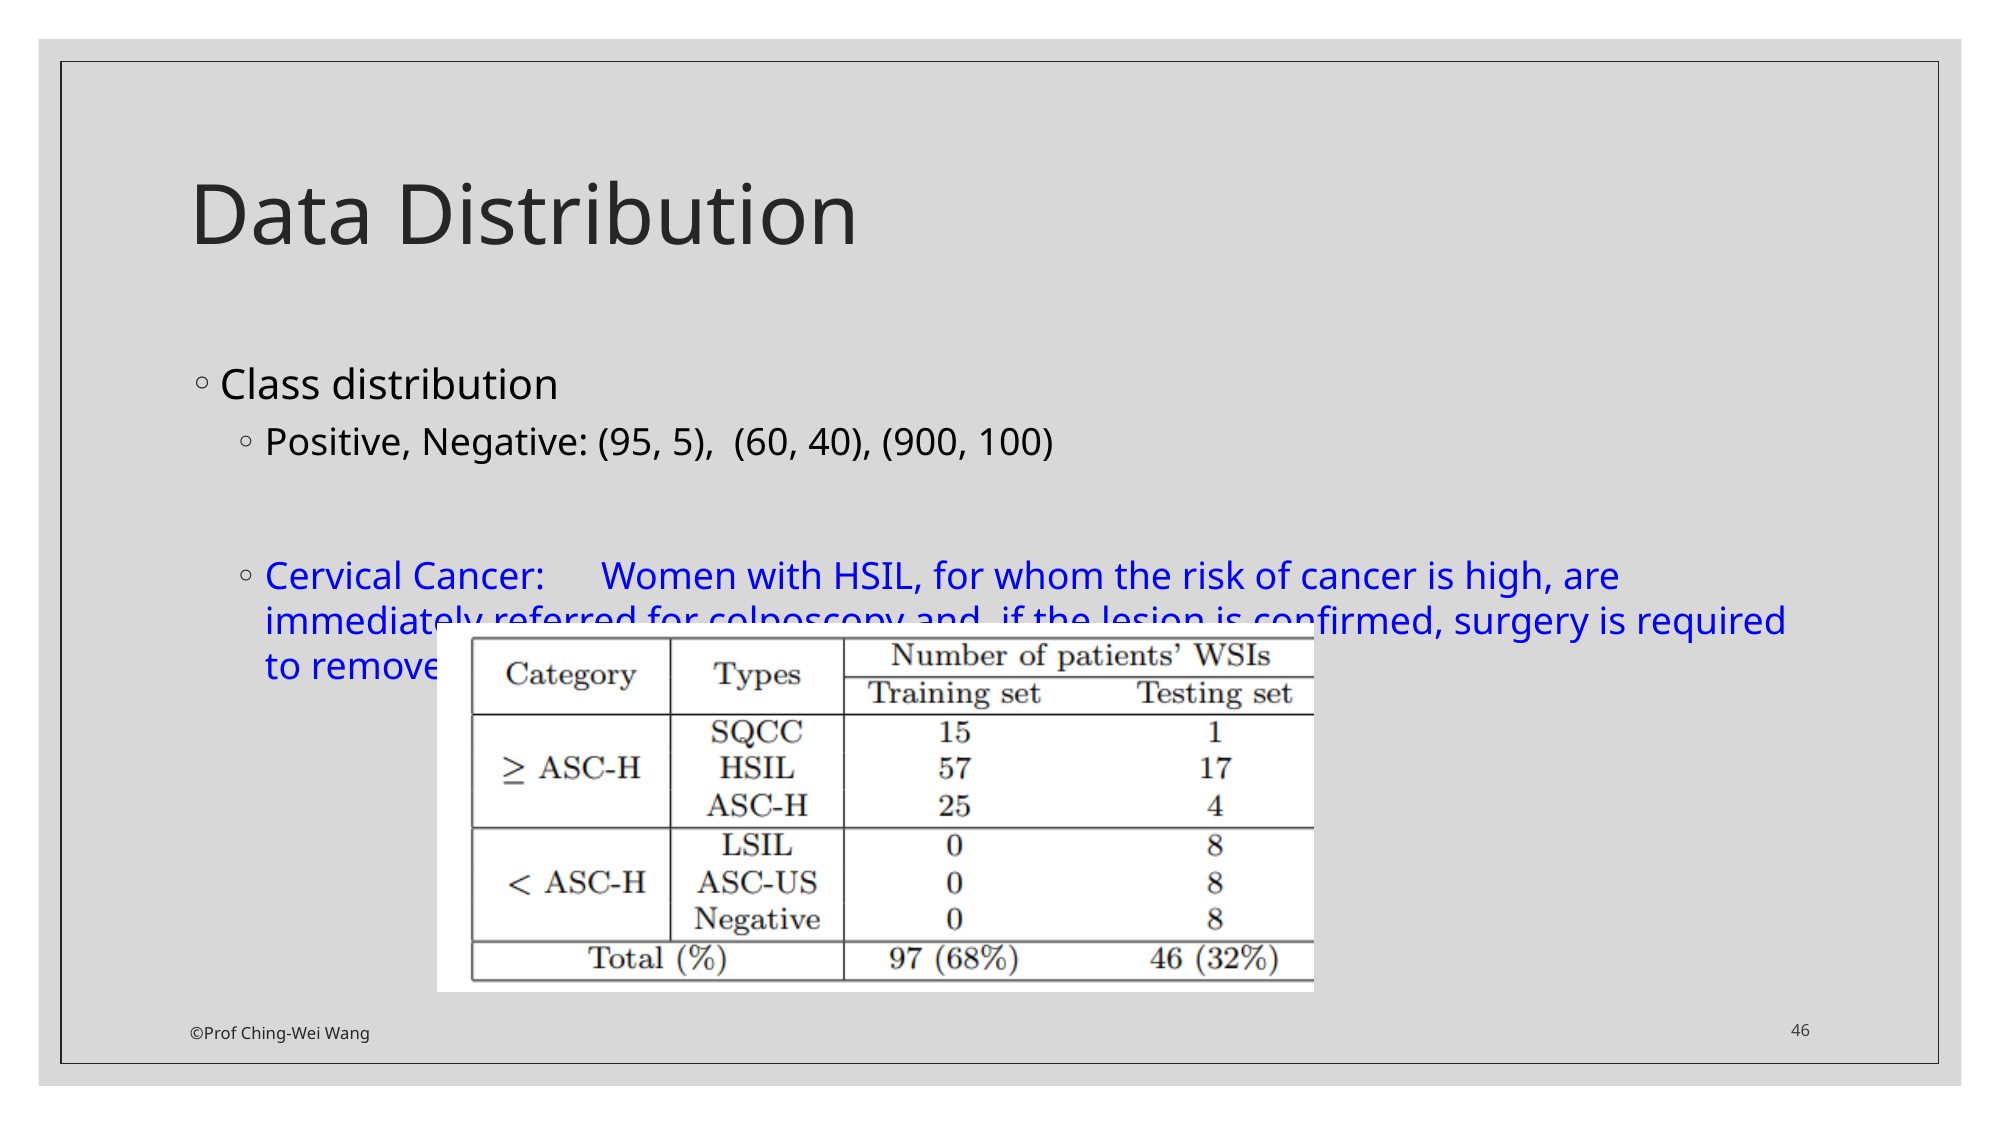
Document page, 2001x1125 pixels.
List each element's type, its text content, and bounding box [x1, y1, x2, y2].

footer ©Prof Ching-Wei Wang [174, 990, 1130, 1050]
slide_number 46 [1687, 990, 1825, 1050]
picture [437, 623, 1314, 992]
list Class distribution Positive, Negative: (95, 5), (60, 40), (900, 100) Cervical Cancer: Women with HSIL, for whom the risk of cancer is high, are immediately referred for colposcopy and, if the lesion is confirmed, surgery is required to remove the tumor. [174, 345, 1825, 977]
title Data Distribution [174, 105, 1825, 331]
